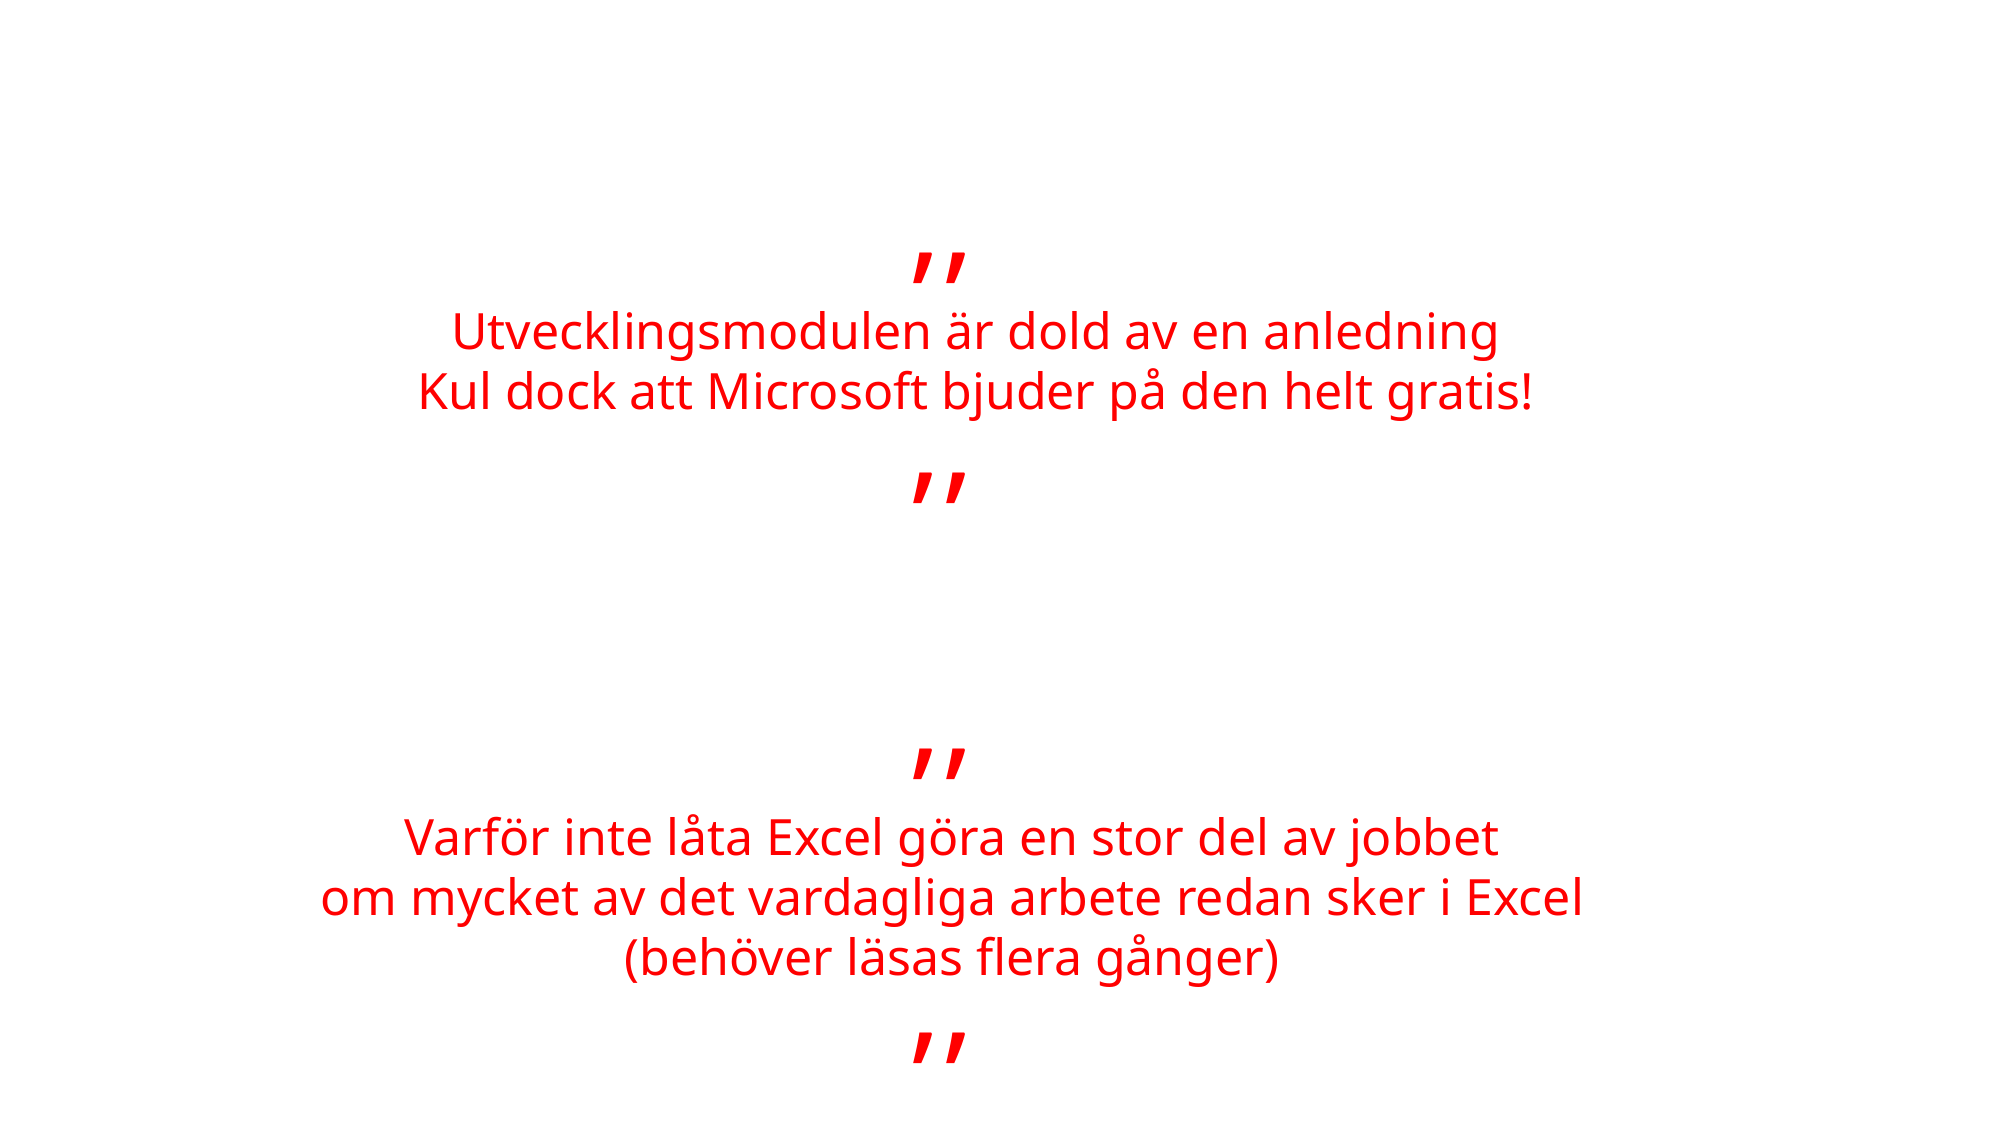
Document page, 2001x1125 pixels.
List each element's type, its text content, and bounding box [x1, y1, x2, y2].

text_box Varför inte låta Excel göra en stor del av jobbet om mycket av det vardagliga arbete redan sker i Excel (behöver läsas flera gånger) [165, 798, 1740, 993]
text_box Utvecklingsmodulen är dold av en anledning Kul dock att Microsoft bjuder på den helt gratis! [331, 292, 1621, 427]
text_box ,, [893, 135, 991, 301]
text_box ,, [893, 915, 991, 1081]
text_box ,, [893, 355, 991, 520]
text_box ,, [893, 631, 991, 797]
